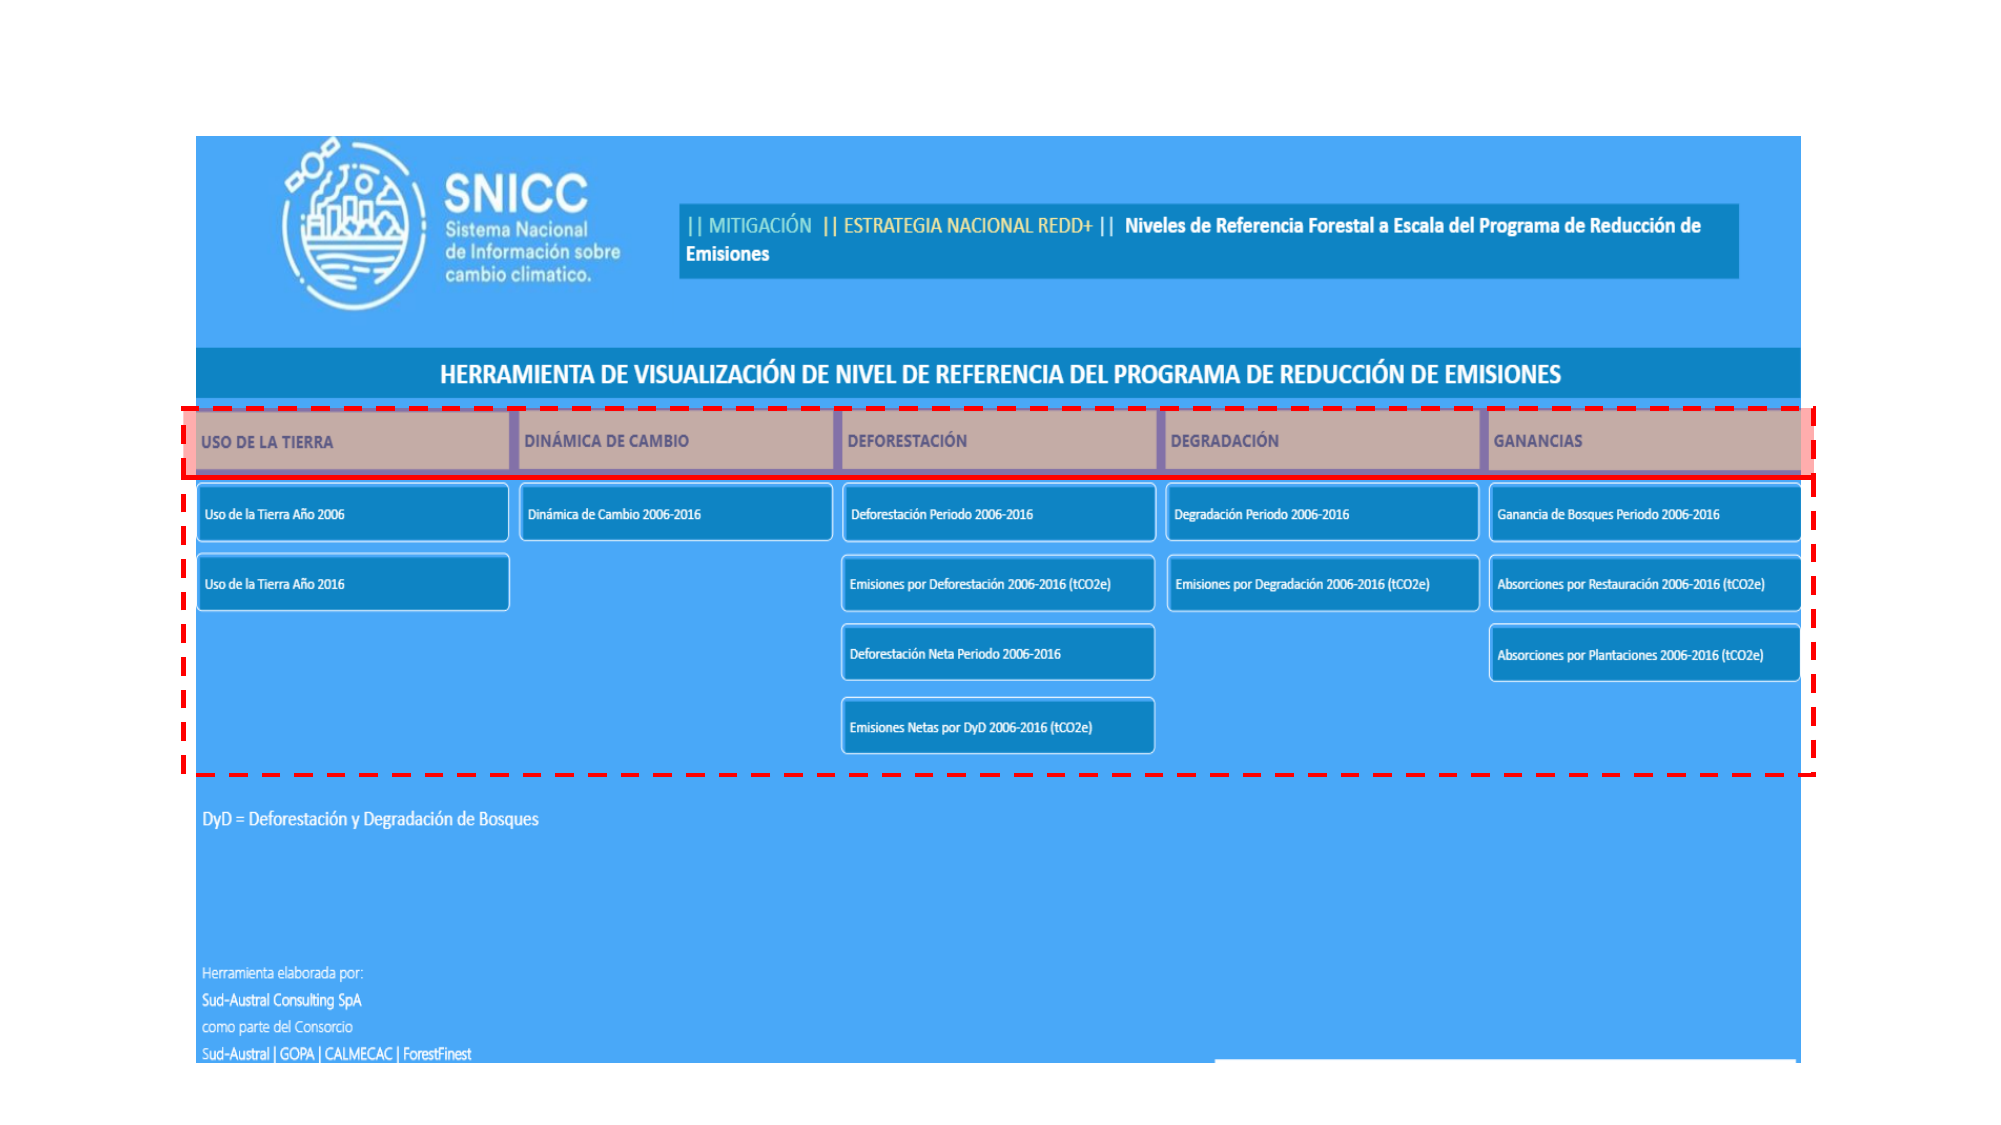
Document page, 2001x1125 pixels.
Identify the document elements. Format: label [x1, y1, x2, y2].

text_box [182, 478, 196, 776]
text_box [1801, 407, 1815, 479]
text_box [1801, 477, 1815, 776]
text_box [182, 407, 196, 479]
picture [196, 136, 1801, 1063]
